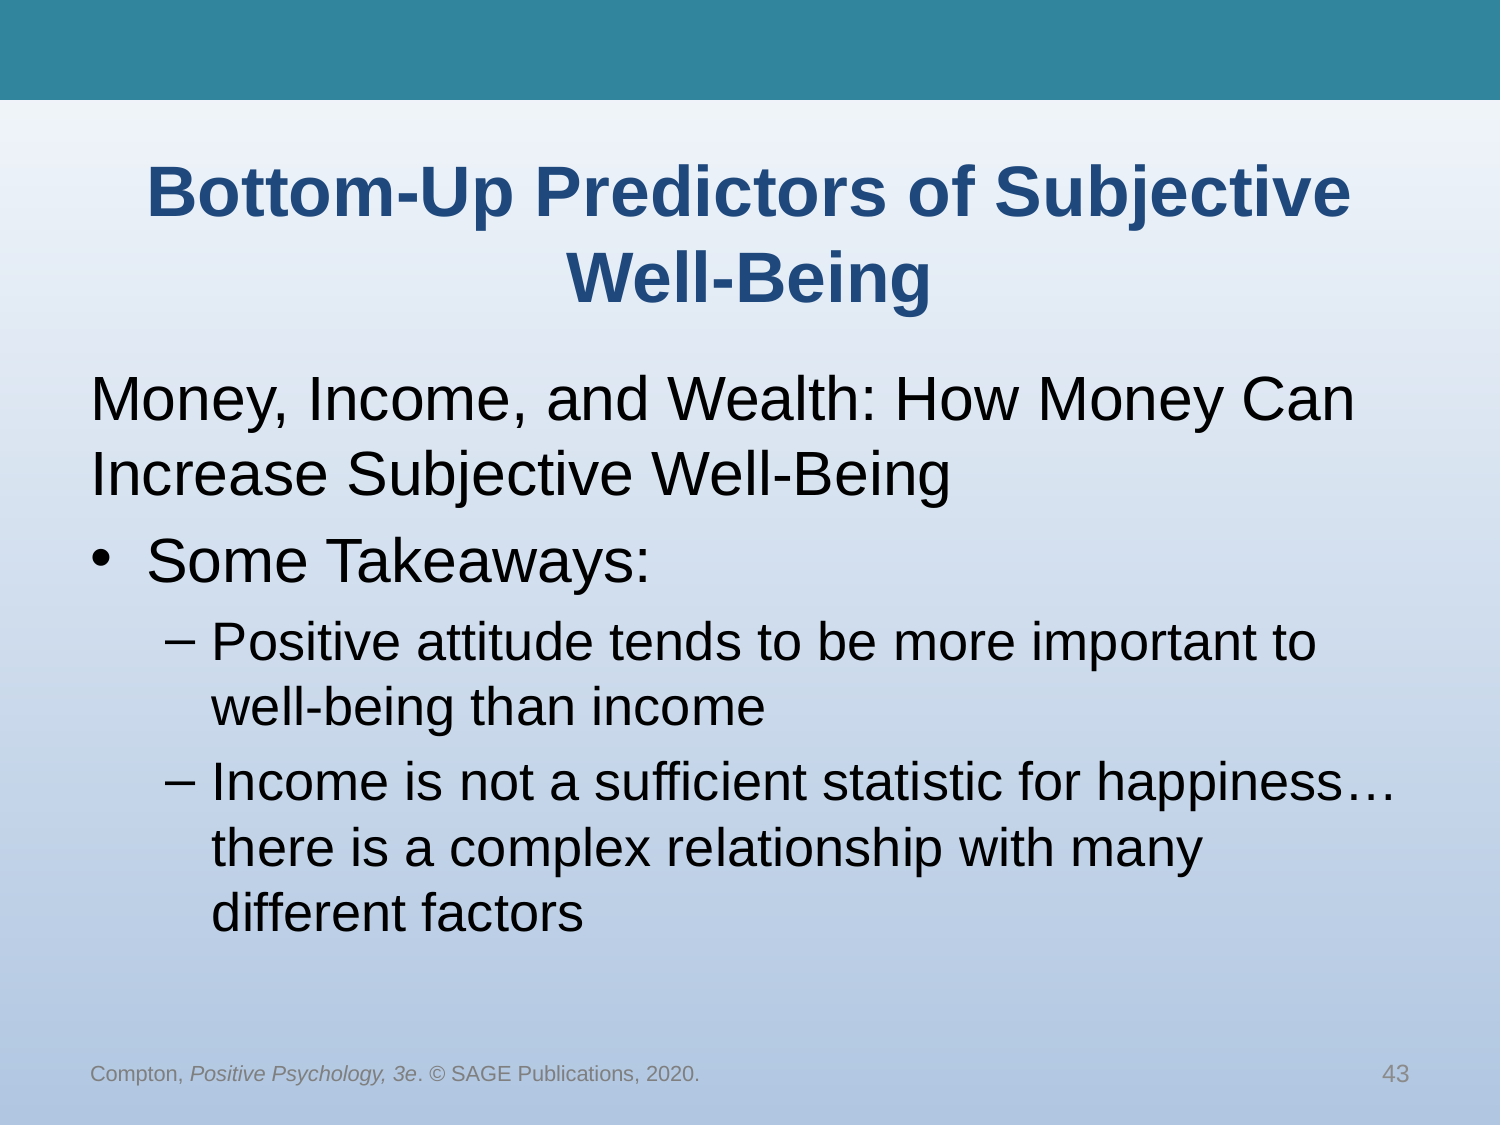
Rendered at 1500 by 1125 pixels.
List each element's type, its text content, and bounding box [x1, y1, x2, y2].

title Bottom-Up Predictors of Subjective Well-Being [75, 137, 1425, 325]
footer Compton, Positive Psychology, 3e. © SAGE Publications, 2020. [75, 1042, 1313, 1103]
list Money, Income, and Wealth: How Money Can Increase Subjective Well-Being Some Takeaways: Positive attitude tends to be more important to well-being than income Income is not a sufficient statistic for happiness…there is a complex relationship with many different factors [75, 350, 1425, 1063]
slide_number 43 [1350, 1042, 1425, 1103]
